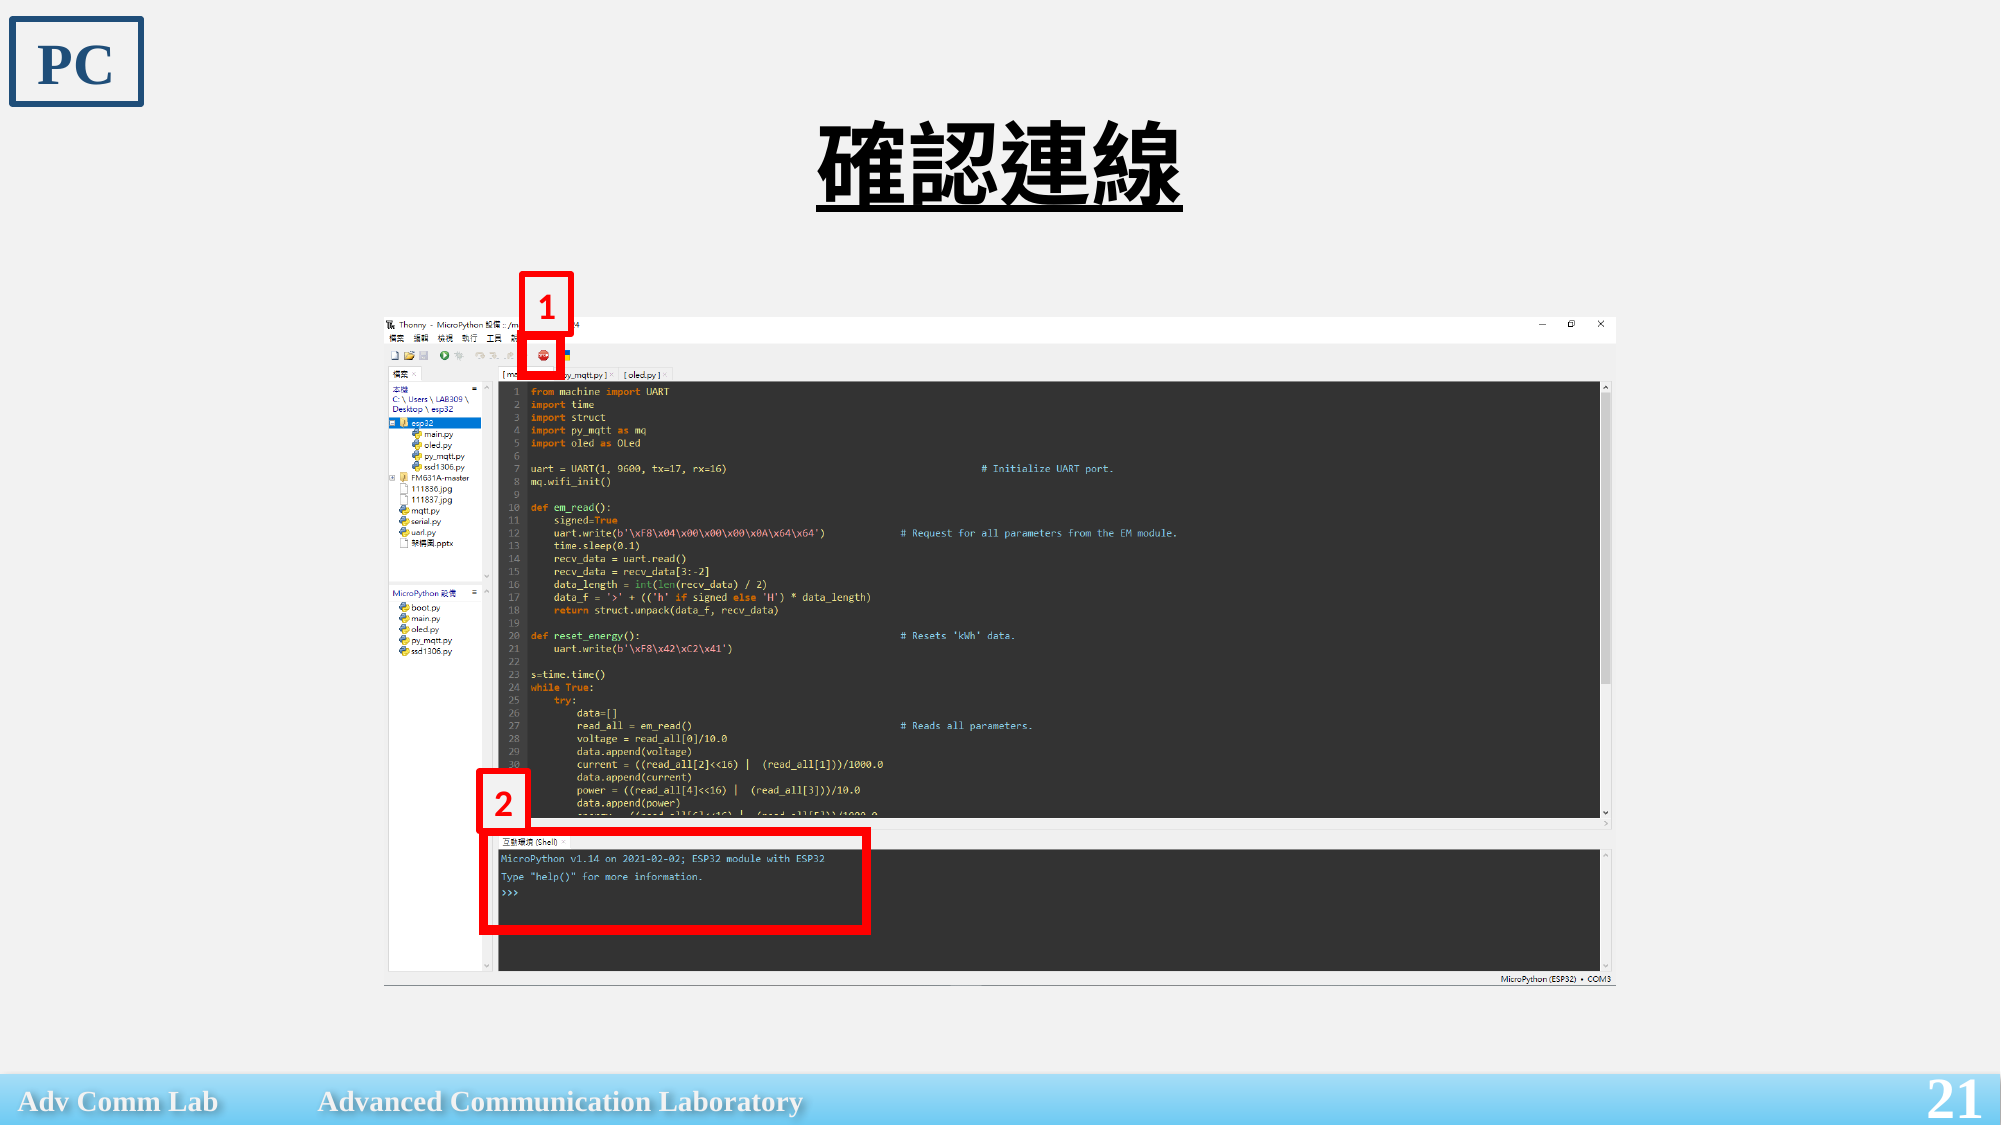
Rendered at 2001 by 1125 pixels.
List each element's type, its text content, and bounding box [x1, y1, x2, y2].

text_box PC [12, 19, 141, 104]
text_box 1 [522, 274, 572, 317]
slide_number 21 [1550, 1065, 2000, 1125]
title 確認連線 [137, 59, 1863, 278]
picture [384, 317, 1616, 986]
